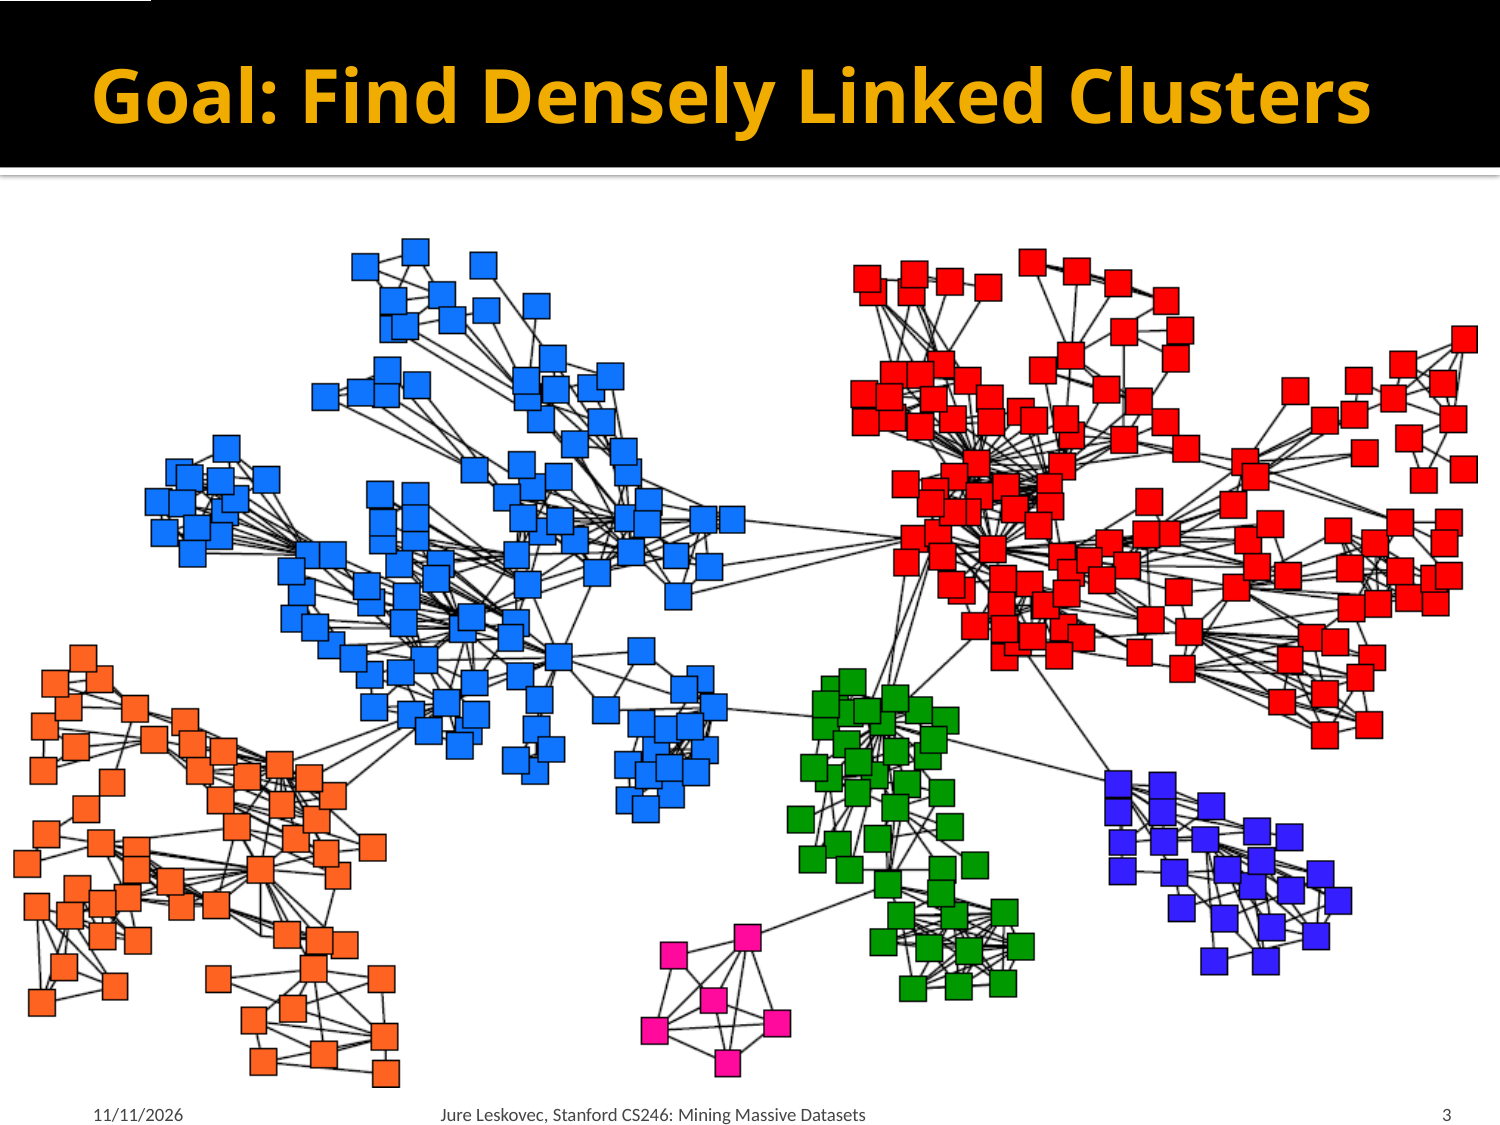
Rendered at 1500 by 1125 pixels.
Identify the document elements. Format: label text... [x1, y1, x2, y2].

picture [12, 237, 1478, 1088]
slide_number 3 [1345, 1095, 1467, 1125]
footer Jure Leskovec, Stanford CS246: Mining Massive Datasets [433, 1095, 1337, 1125]
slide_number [75, 1095, 425, 1125]
title Goal: Find Densely Linked Clusters [75, 12, 1500, 175]
